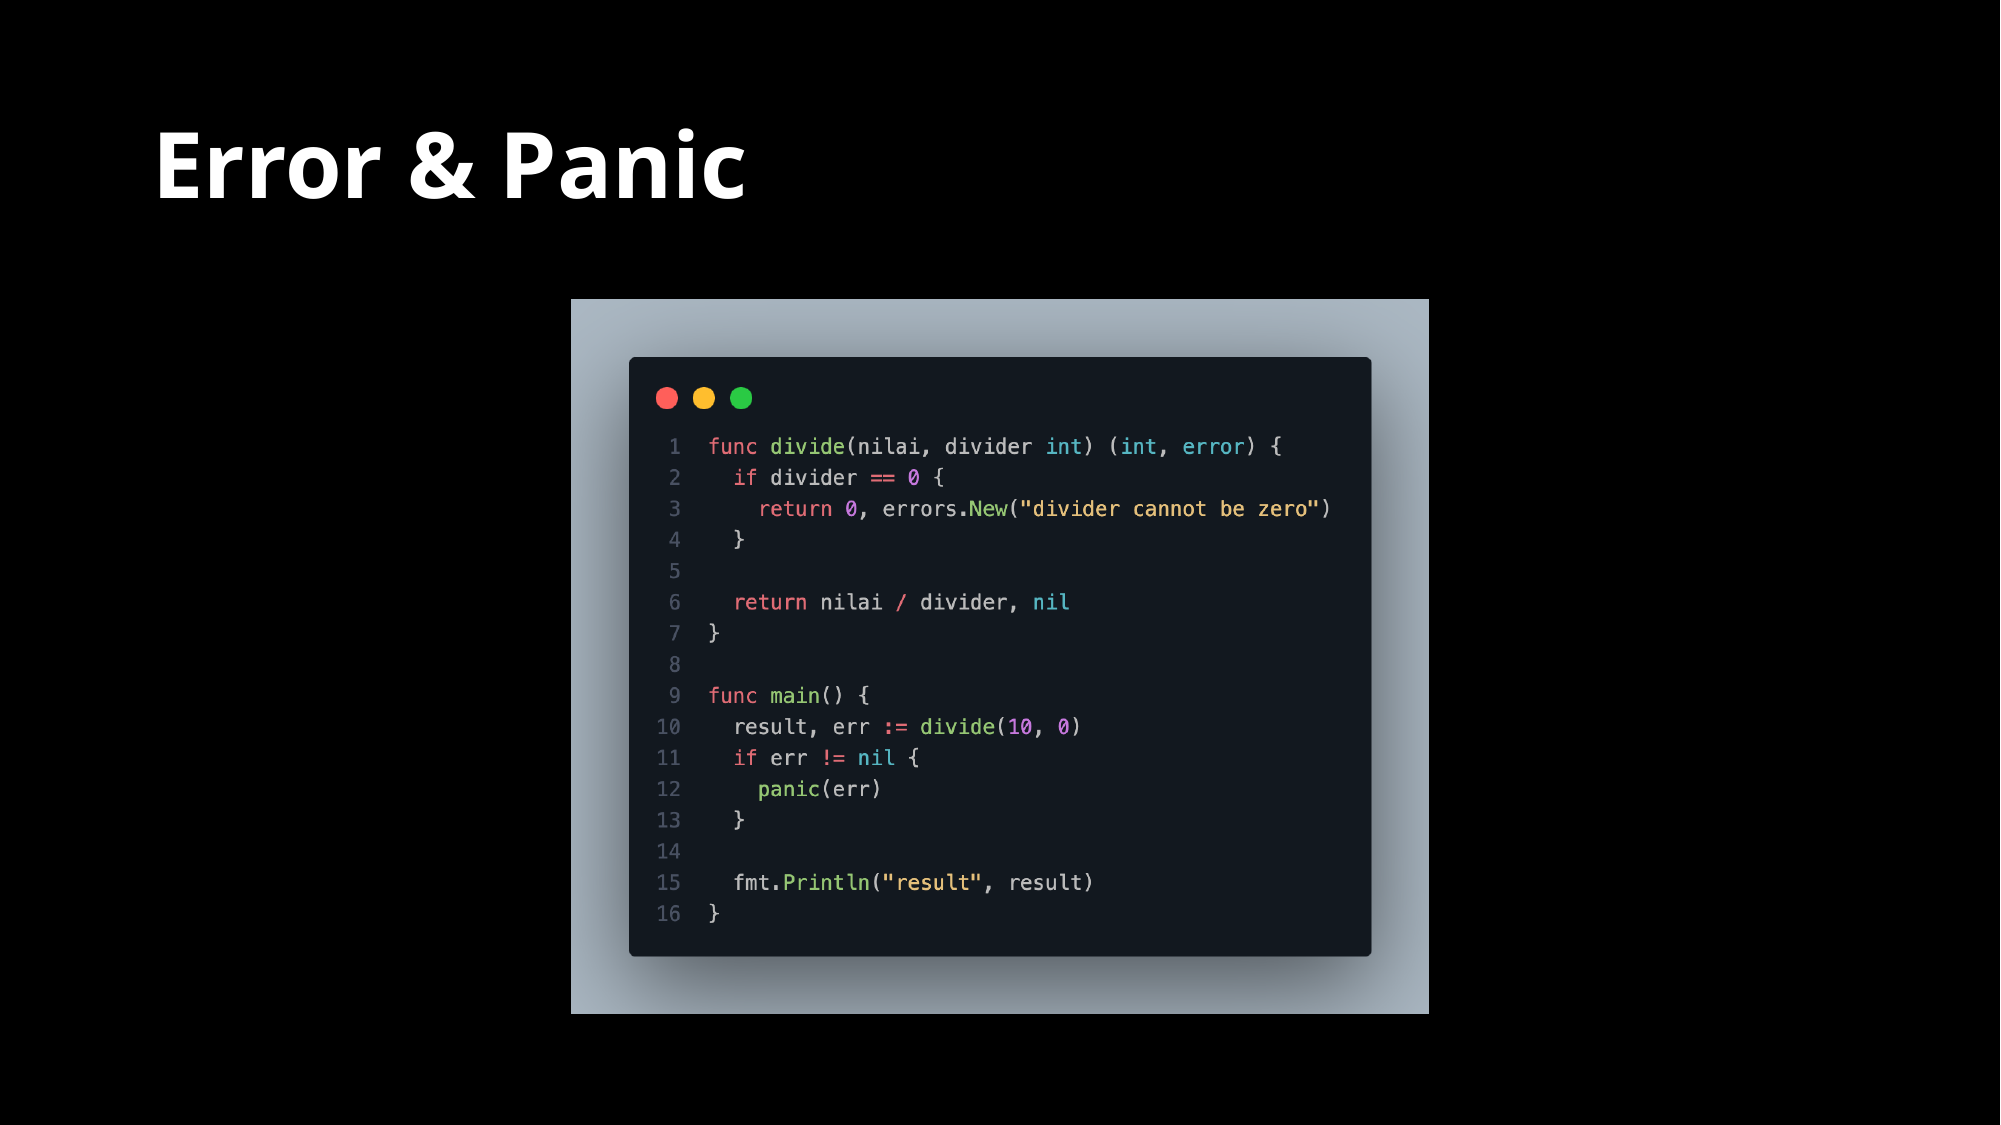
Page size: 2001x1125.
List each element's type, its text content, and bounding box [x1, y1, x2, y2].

title Error & Panic [137, 59, 1863, 278]
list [571, 299, 1429, 1014]
